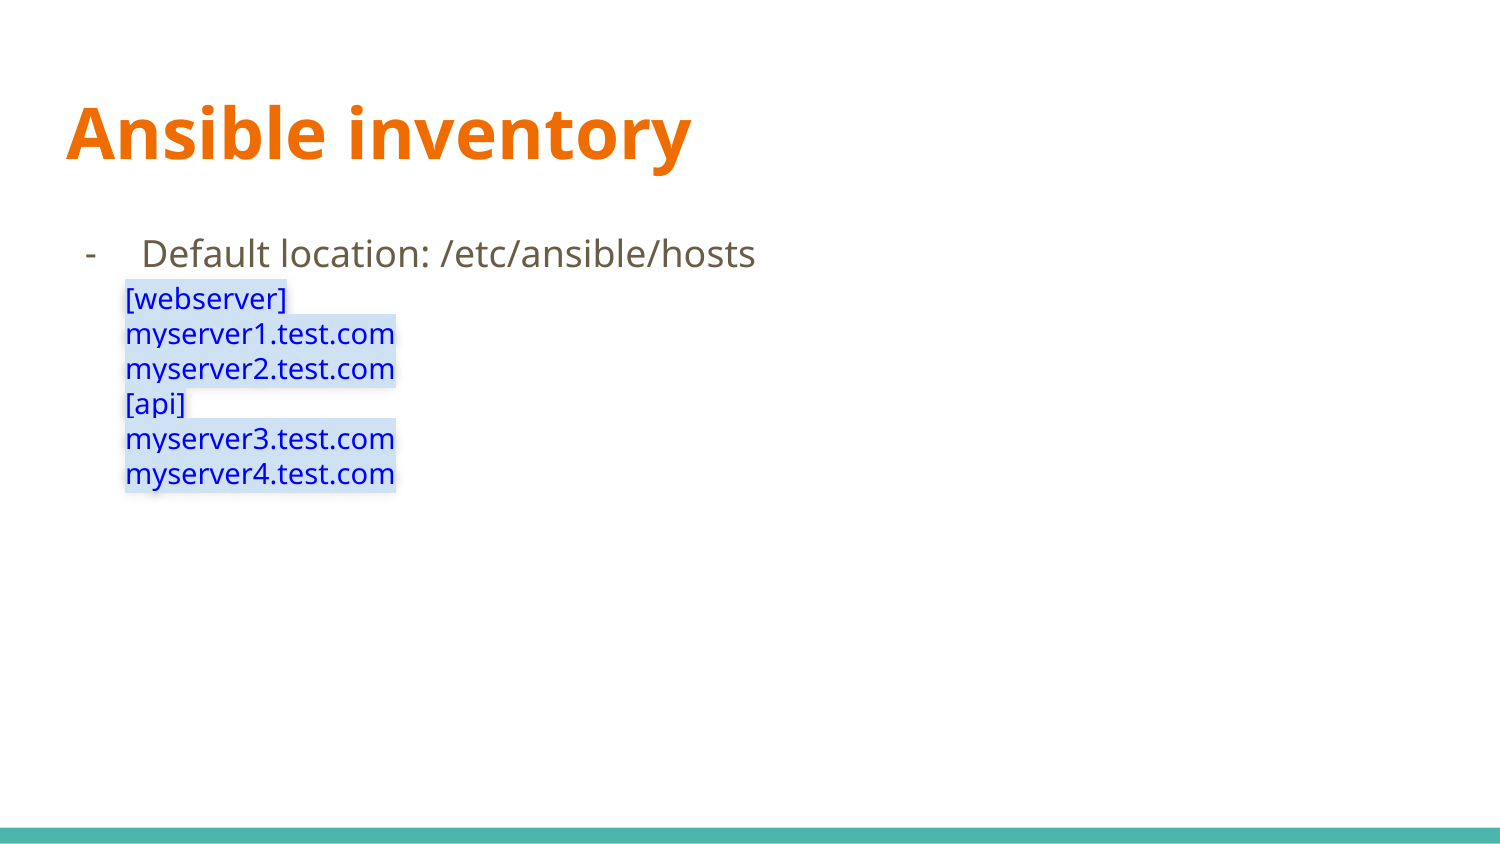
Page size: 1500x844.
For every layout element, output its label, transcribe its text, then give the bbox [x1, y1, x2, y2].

list Default location: /etc/ansible/hosts [51, 207, 1449, 750]
text_box [webserver] myserver1.test.com myserver2.test.com [api] myserver3.test.com myserver4.test.com [110, 265, 784, 580]
title Ansible inventory [51, 72, 1449, 189]
